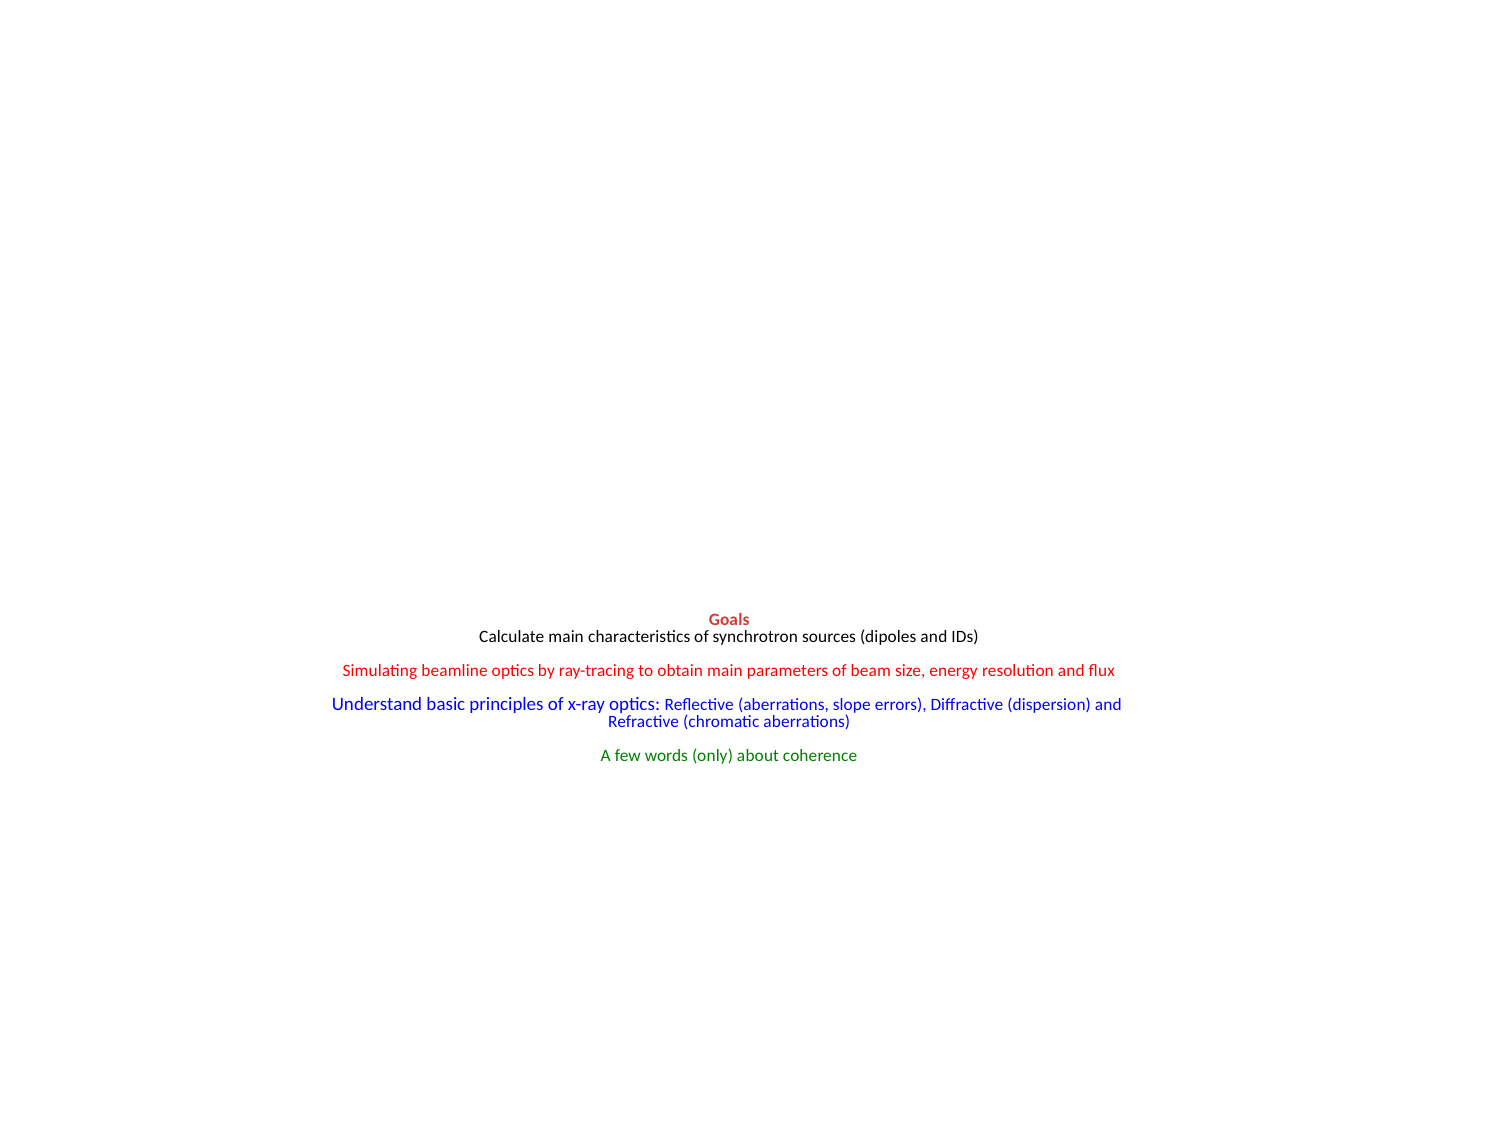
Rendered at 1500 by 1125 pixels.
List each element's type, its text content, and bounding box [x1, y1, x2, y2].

title Goals Calculate main characteristics of synchrotron sources (dipoles and IDs) Simulating beamline optics by ray-tracing to obtain main parameters of beam size, energy resolution and flux Understand basic principles of x-ray optics: Reflective (aberrations, slope errors), Diffractive (dispersion) and Refractive (chromatic aberrations) A few words (only) about coherence [22, 603, 1436, 845]
